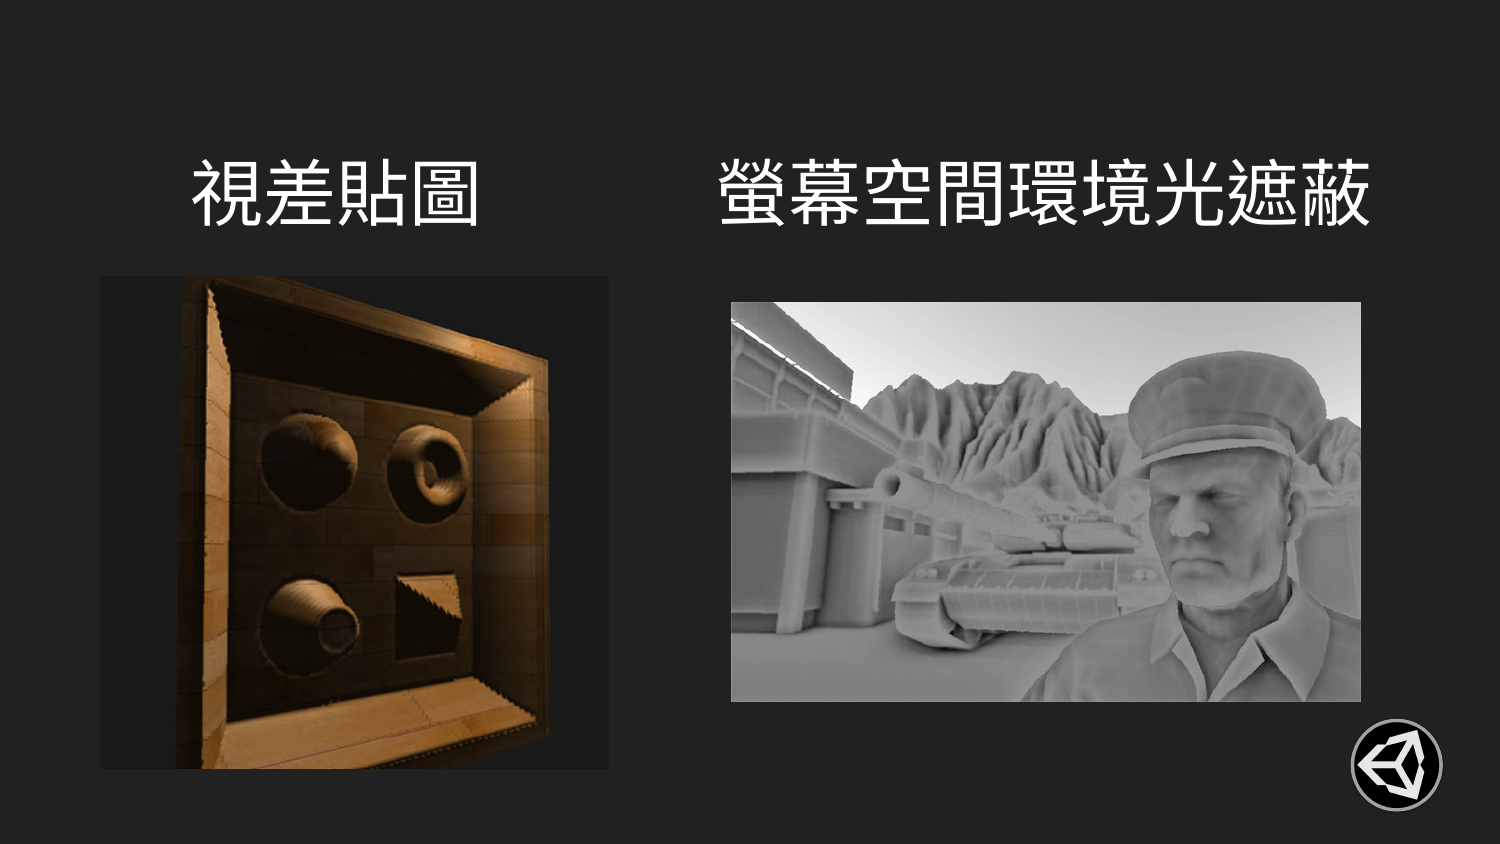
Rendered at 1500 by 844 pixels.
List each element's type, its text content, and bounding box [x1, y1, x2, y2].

picture [100, 276, 610, 769]
title 視差貼圖 螢幕空間環境光遮蔽 [100, 132, 1499, 227]
picture [731, 302, 1361, 702]
picture [1343, 712, 1450, 819]
